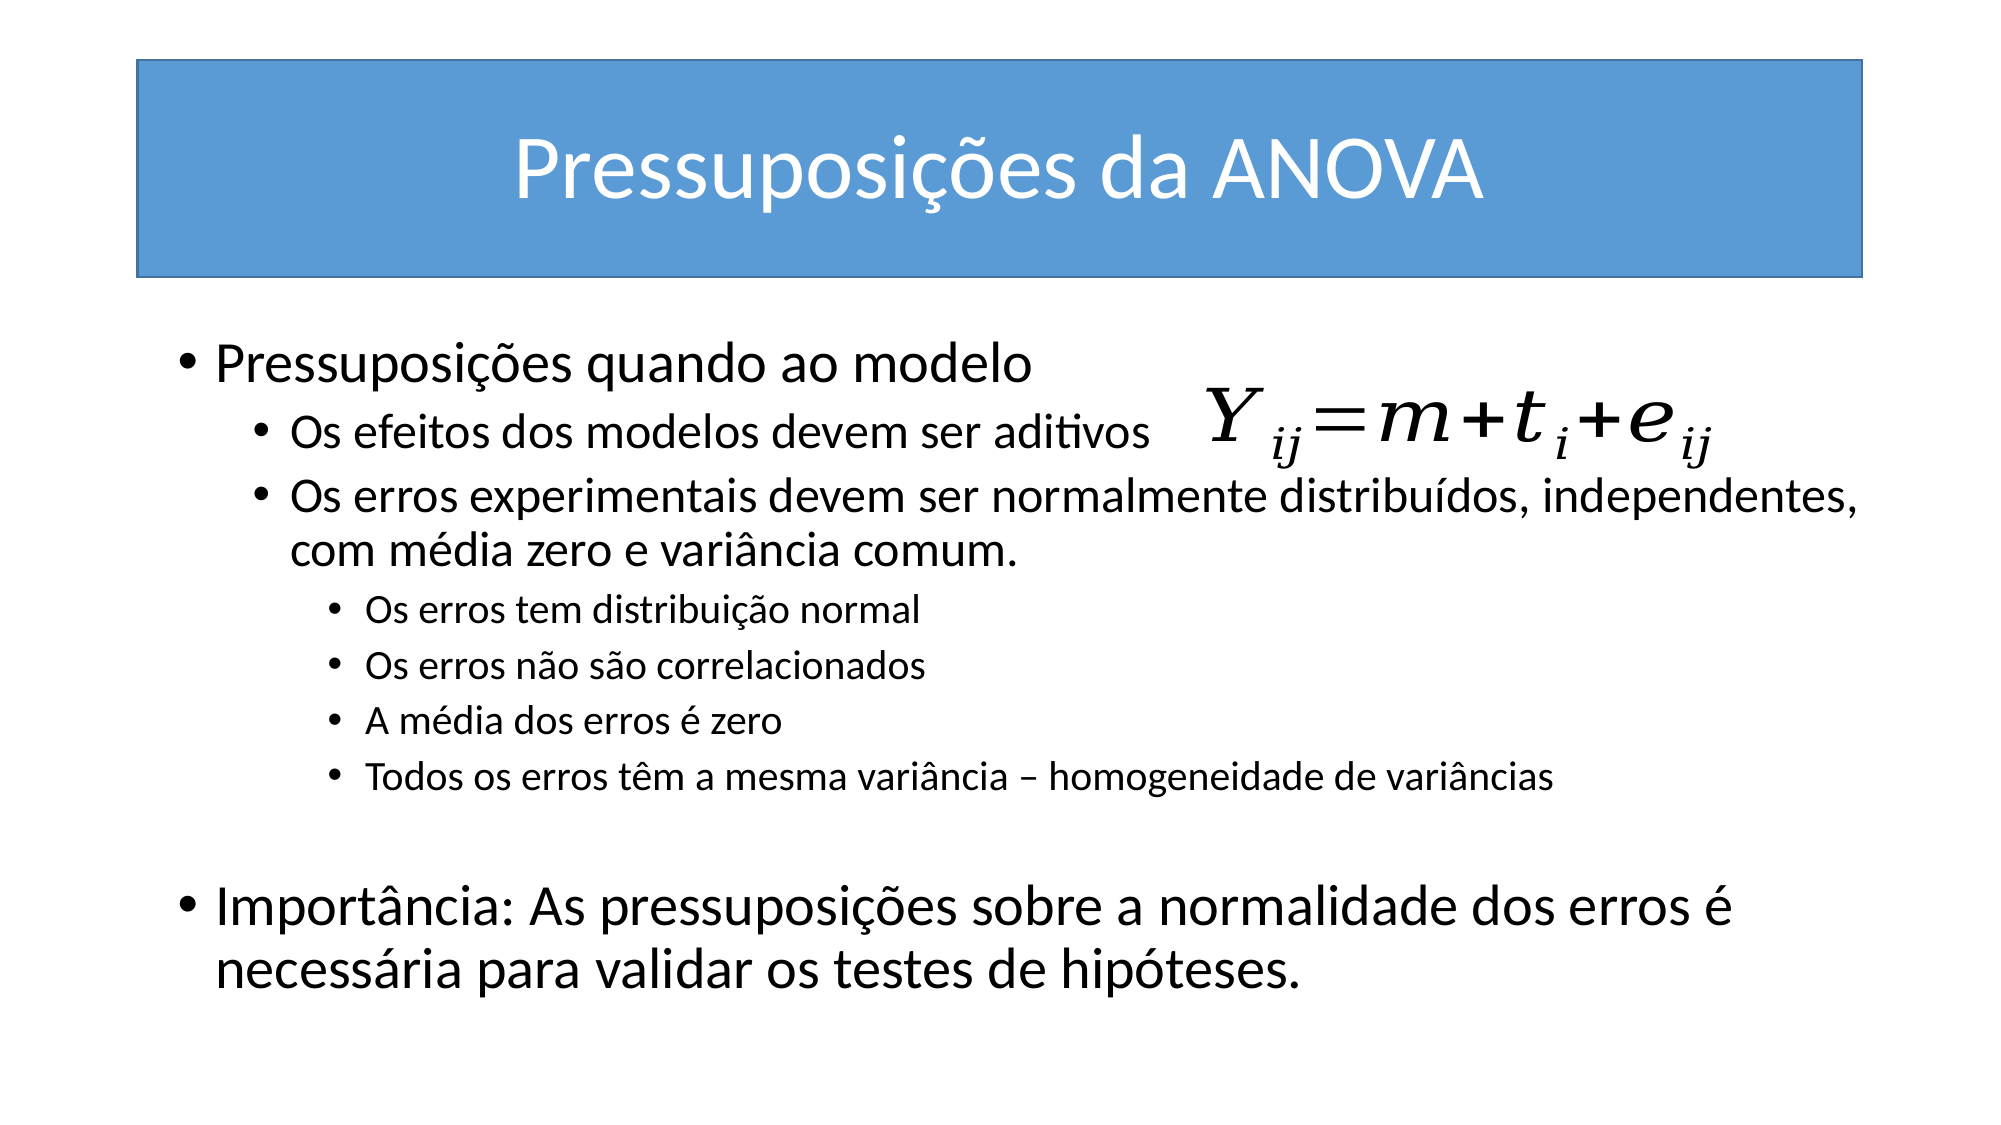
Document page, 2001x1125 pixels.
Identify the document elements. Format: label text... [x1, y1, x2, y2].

title Pressuposições da ANOVA [136, 59, 1863, 278]
